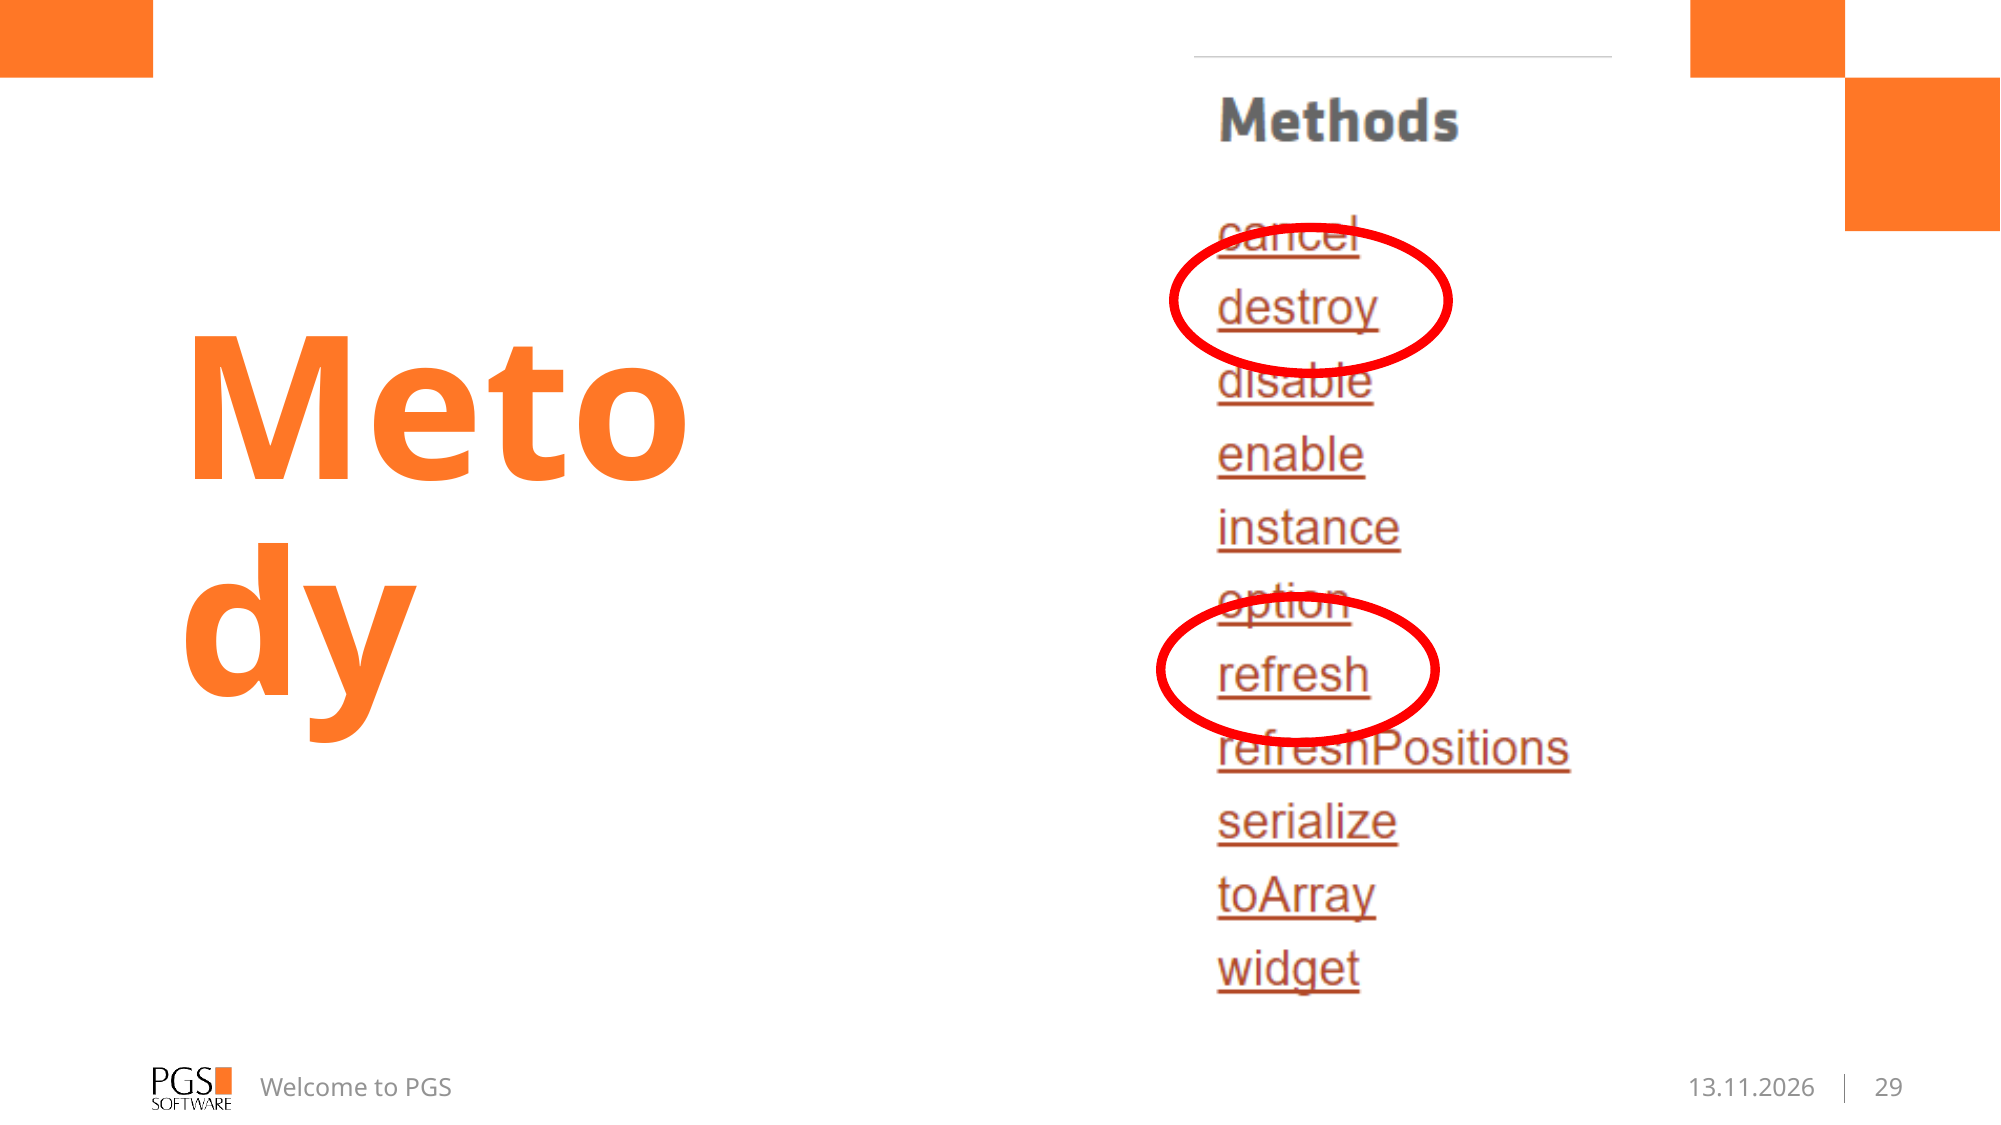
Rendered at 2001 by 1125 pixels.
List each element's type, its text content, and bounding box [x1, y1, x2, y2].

slide_number 29 [1845, 1052, 2000, 1125]
picture [137, 1052, 230, 1125]
text_box [1172, 260, 1194, 340]
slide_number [1537, 1052, 1845, 1125]
footer Welcome to PGS [230, 1052, 1384, 1125]
text_box [1159, 620, 1194, 719]
title Metody [177, 312, 853, 723]
picture [1194, 56, 1612, 1032]
